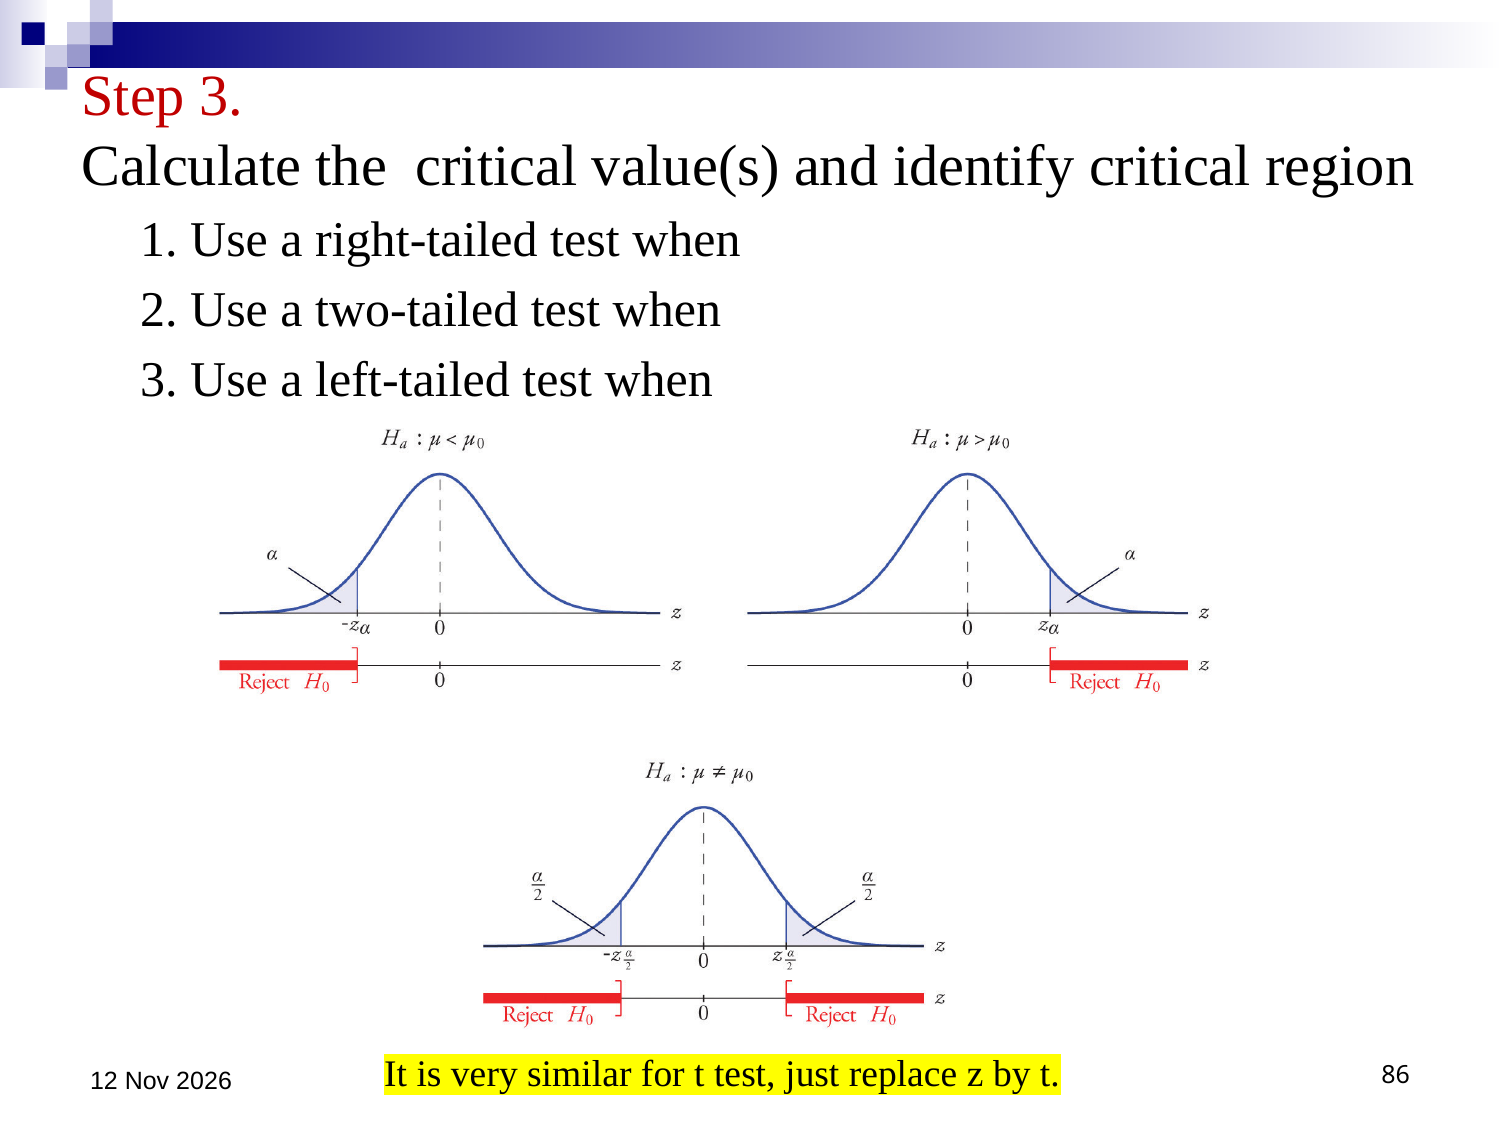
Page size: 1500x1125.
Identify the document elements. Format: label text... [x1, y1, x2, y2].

text_box Step 3. Calculate the critical value(s) and identify critical region [66, 49, 1461, 205]
text_box It is very similar for t test, just replace z by t. [425, 1041, 1131, 1102]
slide_number 14-Jul-25 [75, 1024, 425, 1103]
footer MC3020-2023 [512, 1039, 988, 1100]
picture [207, 413, 1221, 1039]
slide_number 86 [1074, 1025, 1425, 1100]
